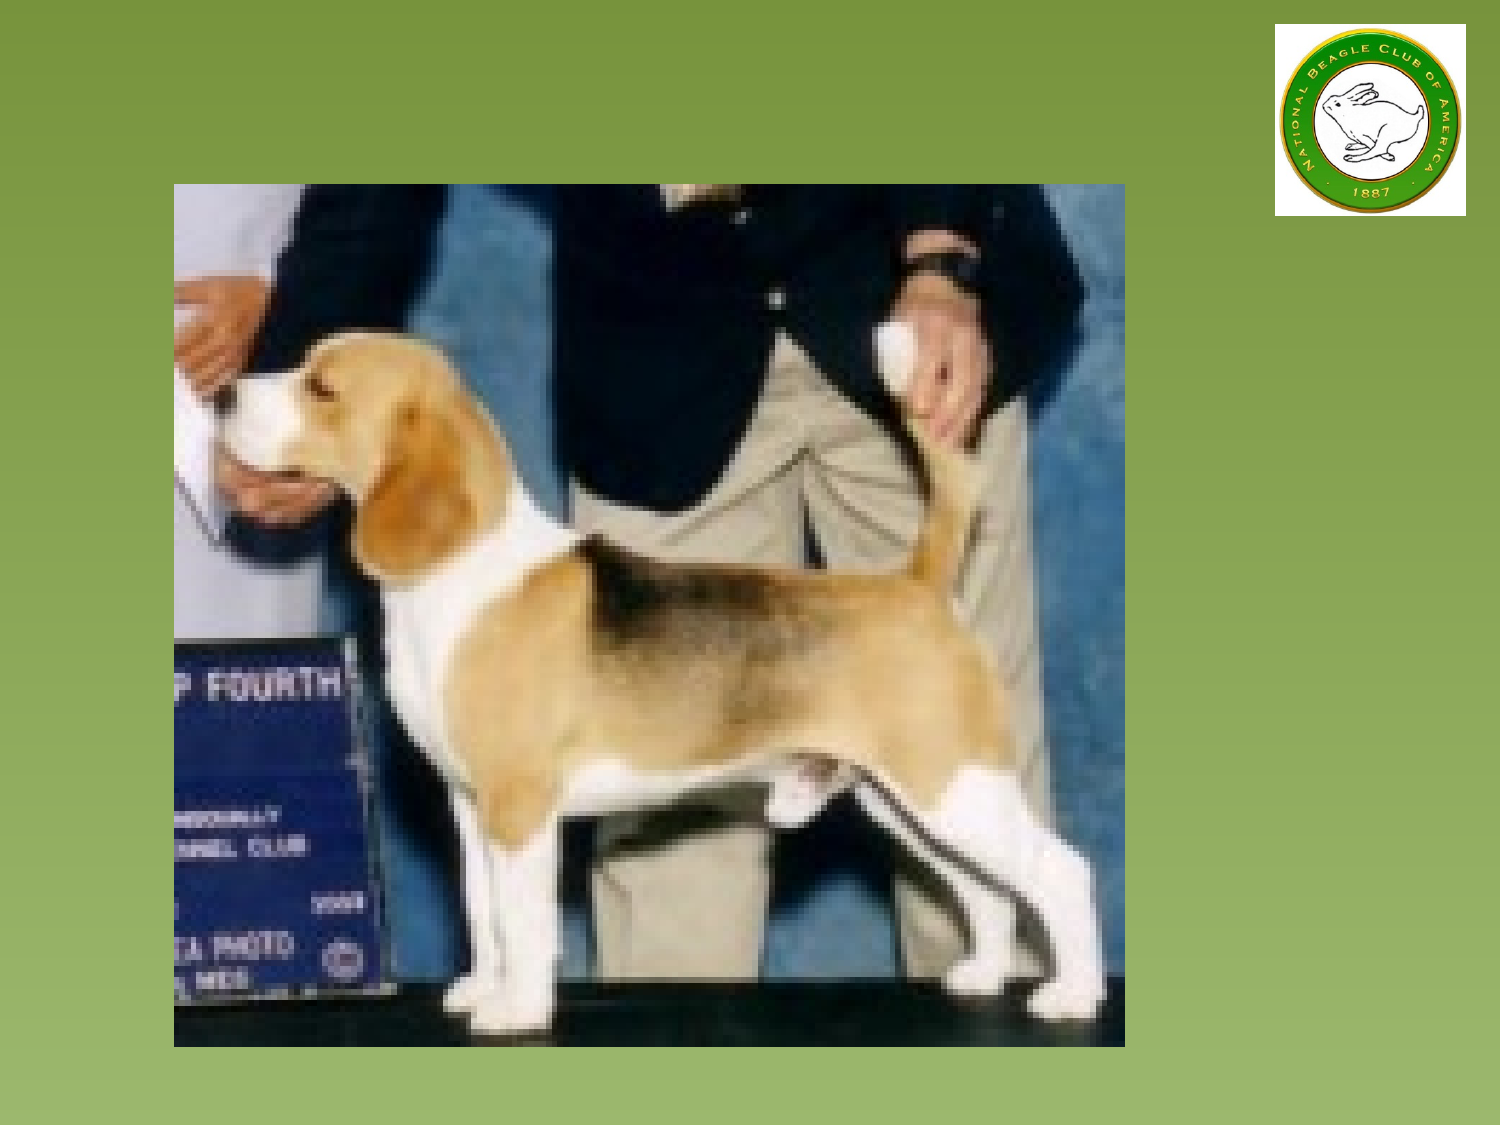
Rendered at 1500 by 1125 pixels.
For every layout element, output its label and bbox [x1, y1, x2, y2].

list [174, 184, 1126, 1048]
picture [1274, 24, 1466, 216]
